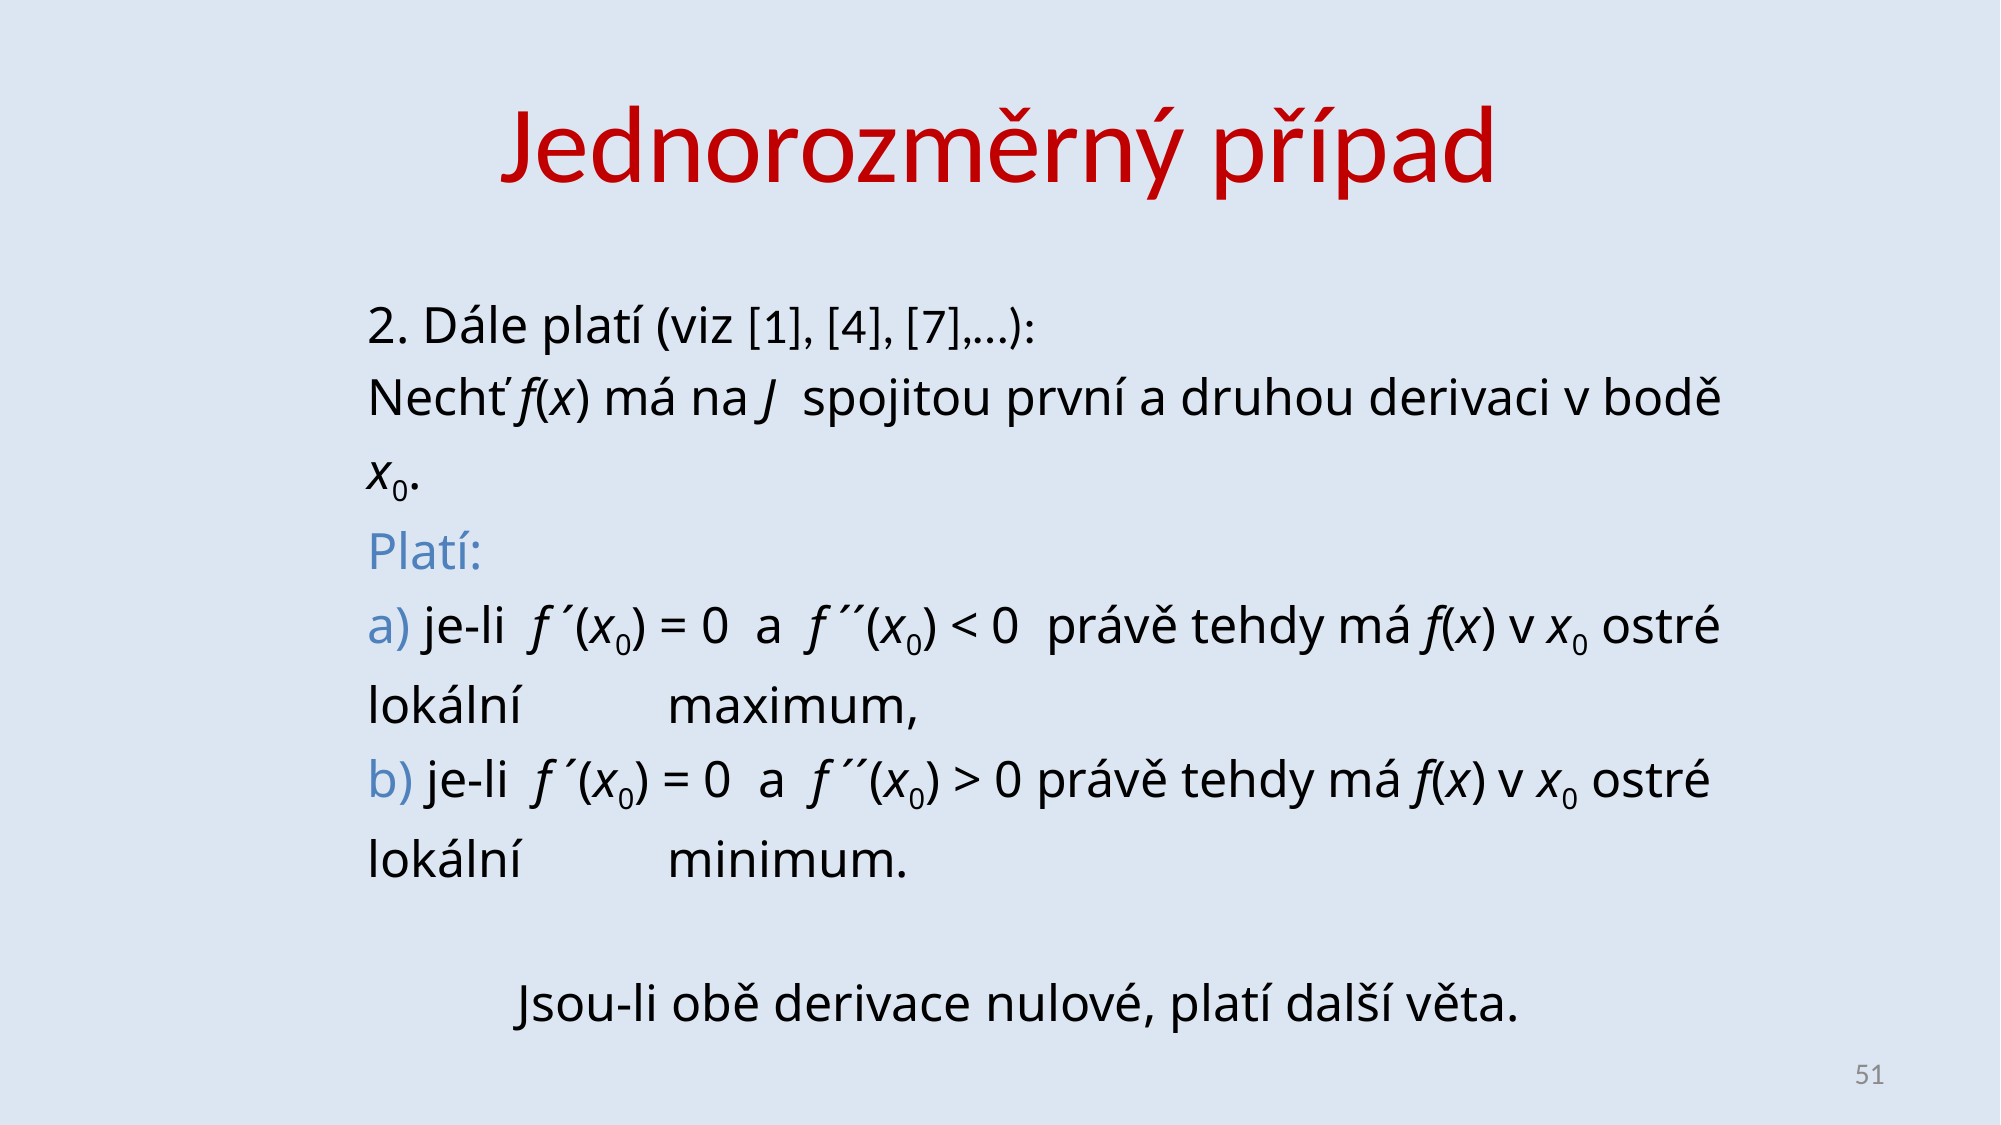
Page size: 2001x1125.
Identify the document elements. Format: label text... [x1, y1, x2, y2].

text_box 2. Dále platí (viz [1], [4], [7],…): Nechť f(x) má na J spojitou první a druhou derivaci v bodě x0. Platí: a) je-li f ´(x0) = 0 a f ´´(x0) < 0 právě tehdy má f(x) v x0 ostré lokální maximum, b) je-li f ´(x0) = 0 a f ´´(x0) > 0 právě tehdy má f(x) v x0 ostré lokální minimum. Jsou-li obě derivace nulové, platí další věta. [262, 274, 1766, 1039]
title Jednorozměrný případ [99, 45, 1900, 233]
slide_number 51 [1433, 1042, 1900, 1103]
